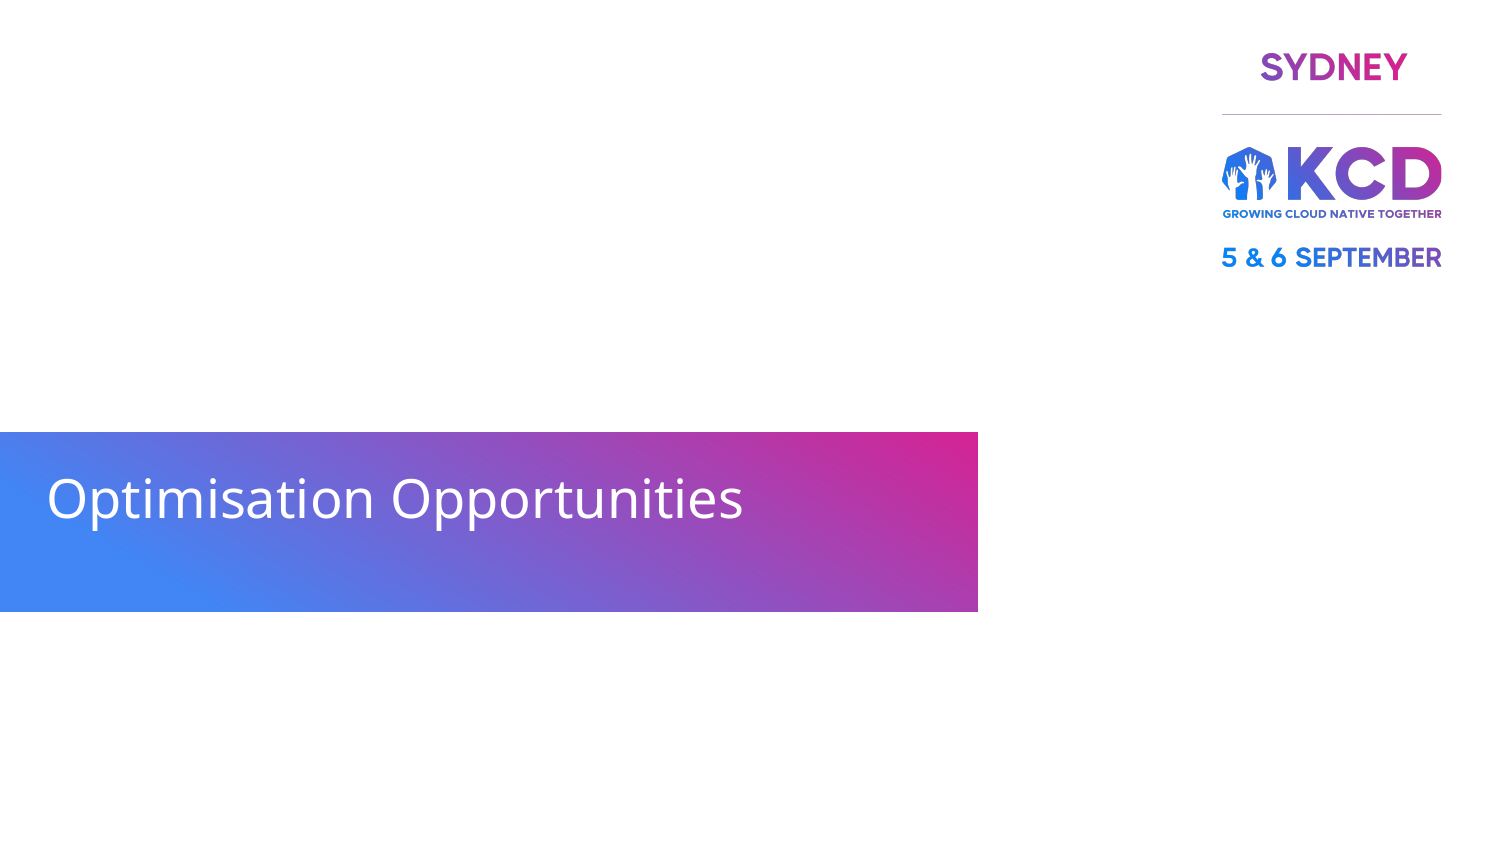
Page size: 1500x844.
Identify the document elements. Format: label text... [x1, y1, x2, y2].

title Optimisation Opportunities [31, 448, 1078, 551]
picture [1222, 53, 1442, 267]
